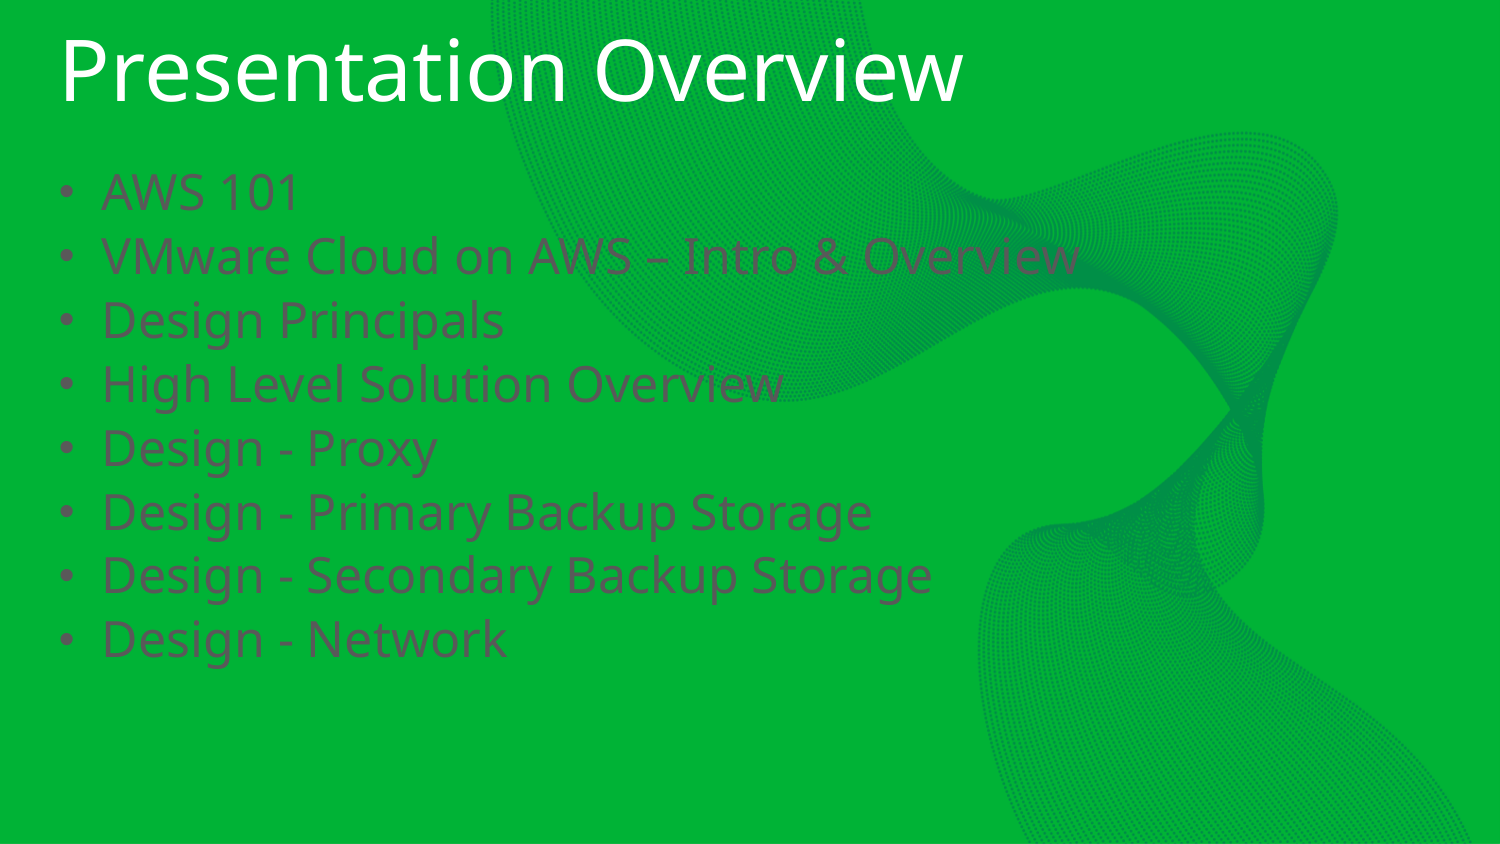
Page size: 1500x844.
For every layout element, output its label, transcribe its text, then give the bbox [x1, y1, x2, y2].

picture [0, 0, 1500, 844]
title Presentation Overview [59, 28, 1432, 122]
list AWS 101 VMware Cloud on AWS – Intro & Overview Design Principals High Level Solution Overview Design - Proxy Design - Primary Backup Storage Design - Secondary Backup Storage Design - Network [59, 167, 1432, 777]
